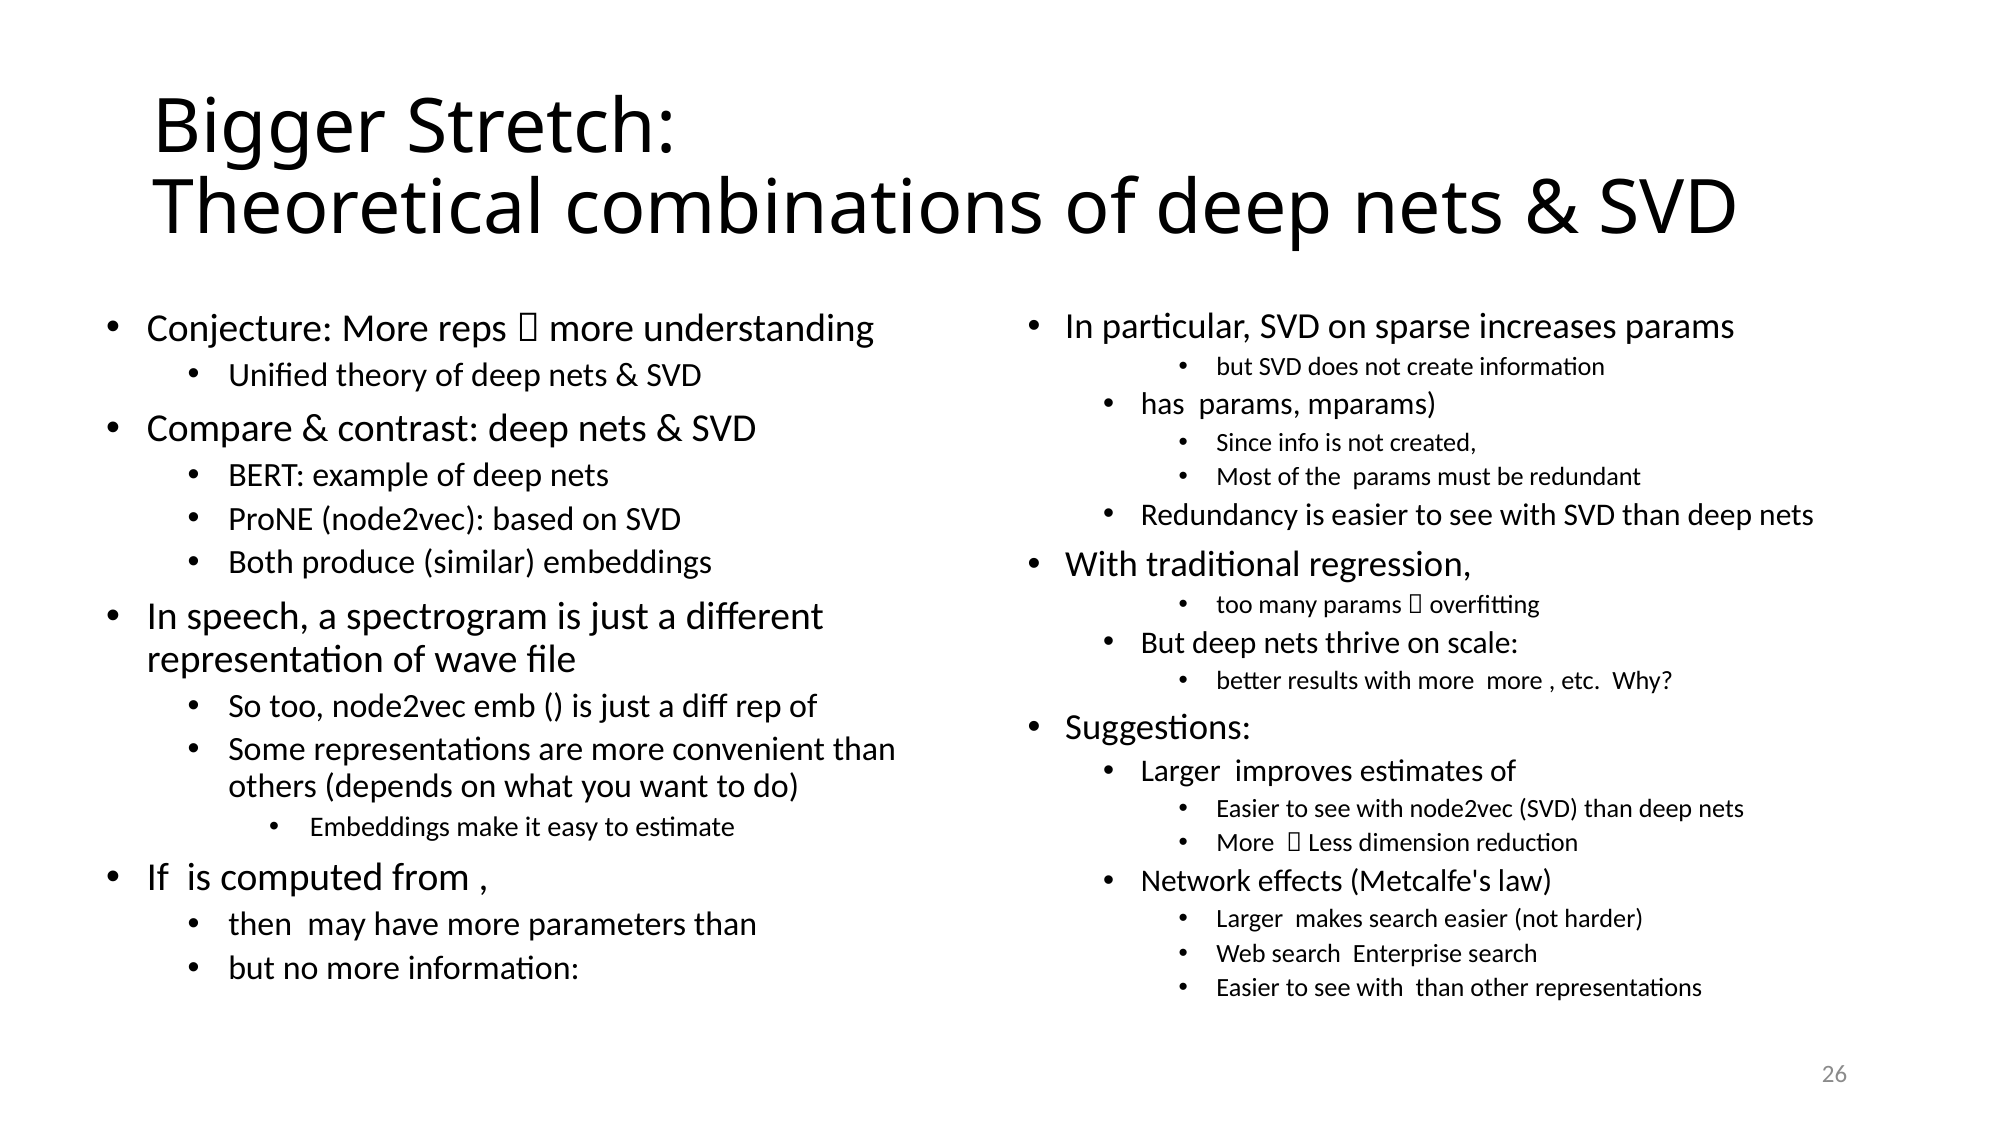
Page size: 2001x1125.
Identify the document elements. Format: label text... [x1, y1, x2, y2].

slide_number 26 [1412, 1042, 1863, 1103]
title Bigger Stretch: Theoretical combinations of deep nets & SVD [137, 59, 1863, 278]
